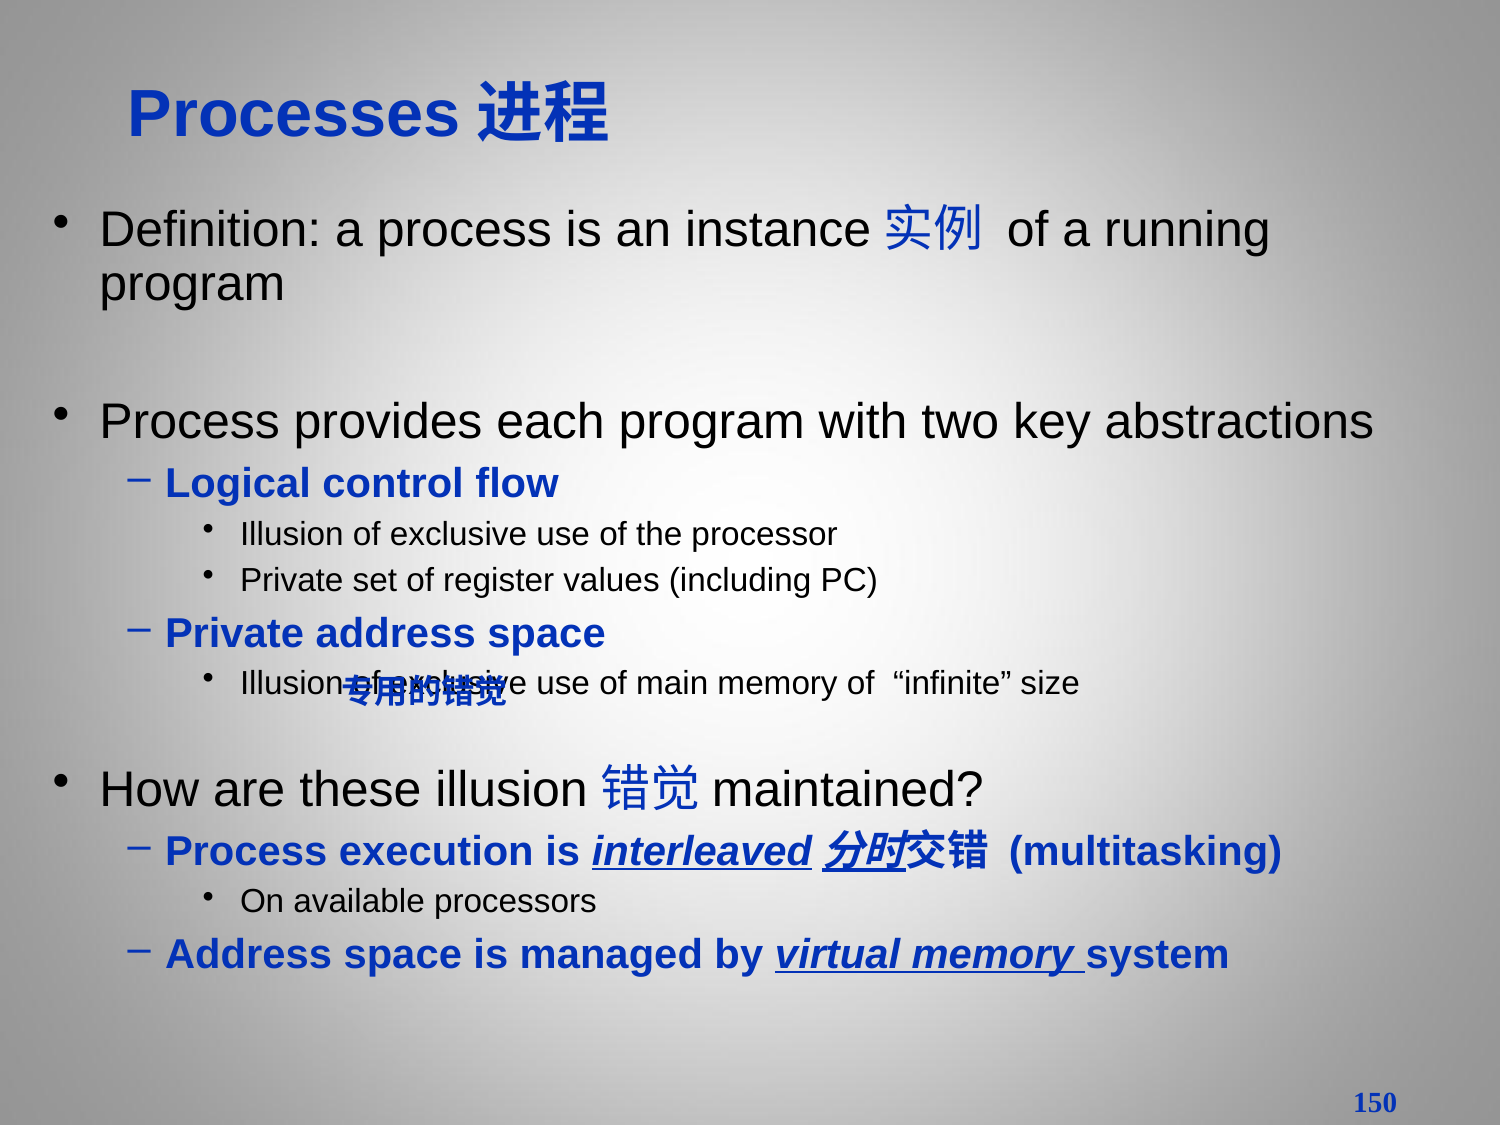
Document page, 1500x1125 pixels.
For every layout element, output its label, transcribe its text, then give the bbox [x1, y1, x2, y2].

picture [0, 0, 1500, 1125]
text_box 专用的错觉 [326, 662, 523, 718]
text_box 150 [1099, 1077, 1413, 1125]
text_box Definition: a process is an instance实例 of a running program Process provides each program with two key abstractions Logical control flow Illusion of exclusive use of the processor Private set of register values (including PC) Private address space Illusion of exclusive use of main memory of “infinite” size How are these illusion错觉maintained? Process execution is interleaved分时交错 (multitasking) On available processors Address space is managed by virtual memory system [37, 195, 1475, 1005]
title Processes进程 [112, 54, 1309, 175]
